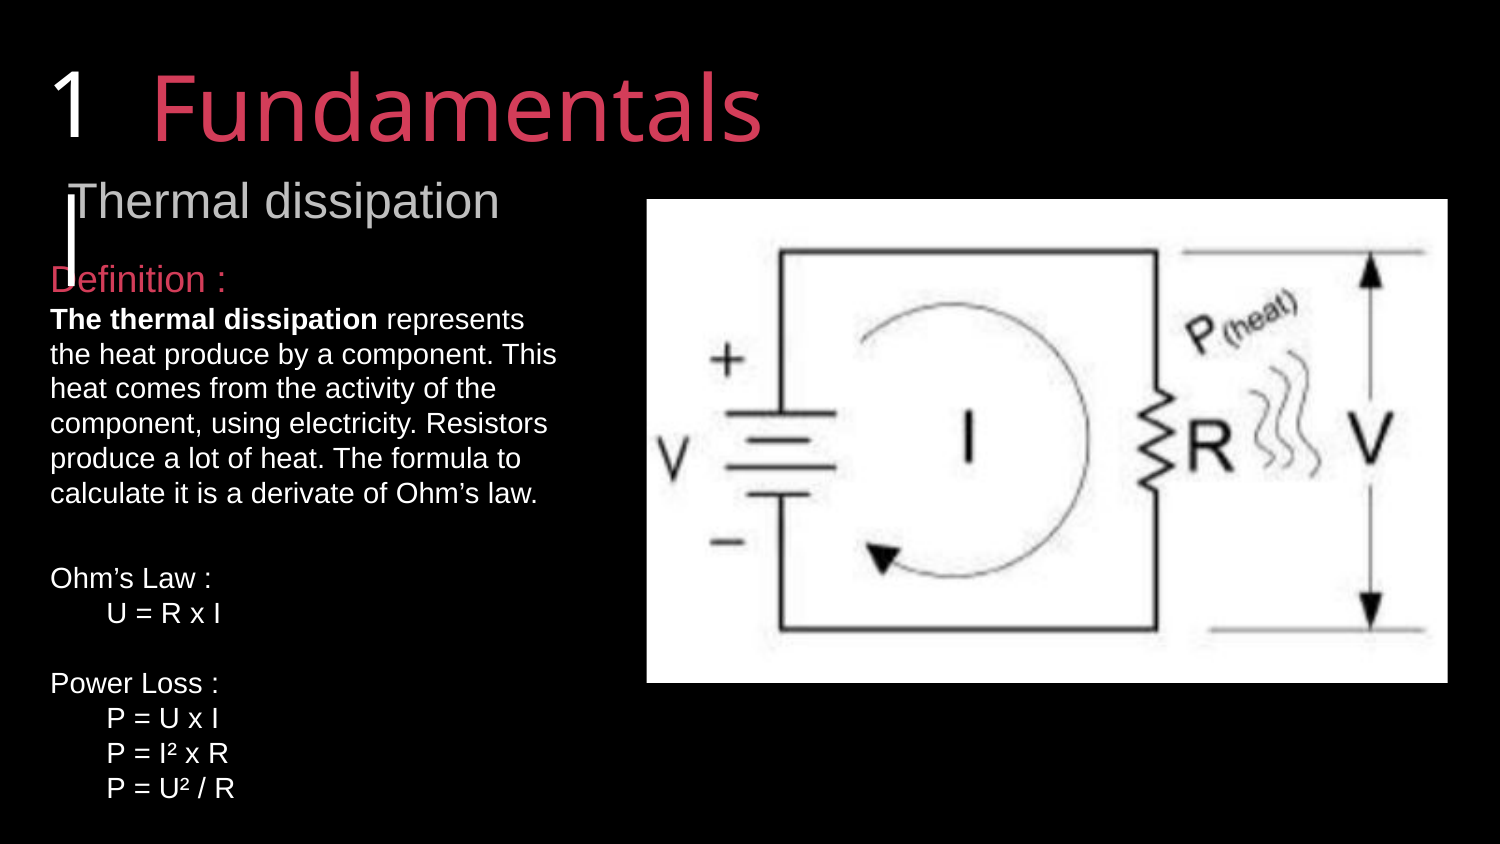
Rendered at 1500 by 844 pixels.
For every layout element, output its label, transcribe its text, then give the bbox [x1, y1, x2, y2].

text_box Thermal dissipation [52, 150, 546, 248]
picture [646, 198, 1448, 683]
text_box Definition : The thermal dissipation represents the heat produce by a component. This heat comes from the activity of the component, using electricity. Resistors produce a lot of heat. The formula to calculate it is a derivate of Ohm’s law. Ohm’s Law : U = R x I Power Loss : P = U x I P = I² x R P = U² / R [35, 247, 586, 813]
list 1| [12, 14, 144, 147]
list Fundamentals [115, 18, 877, 166]
